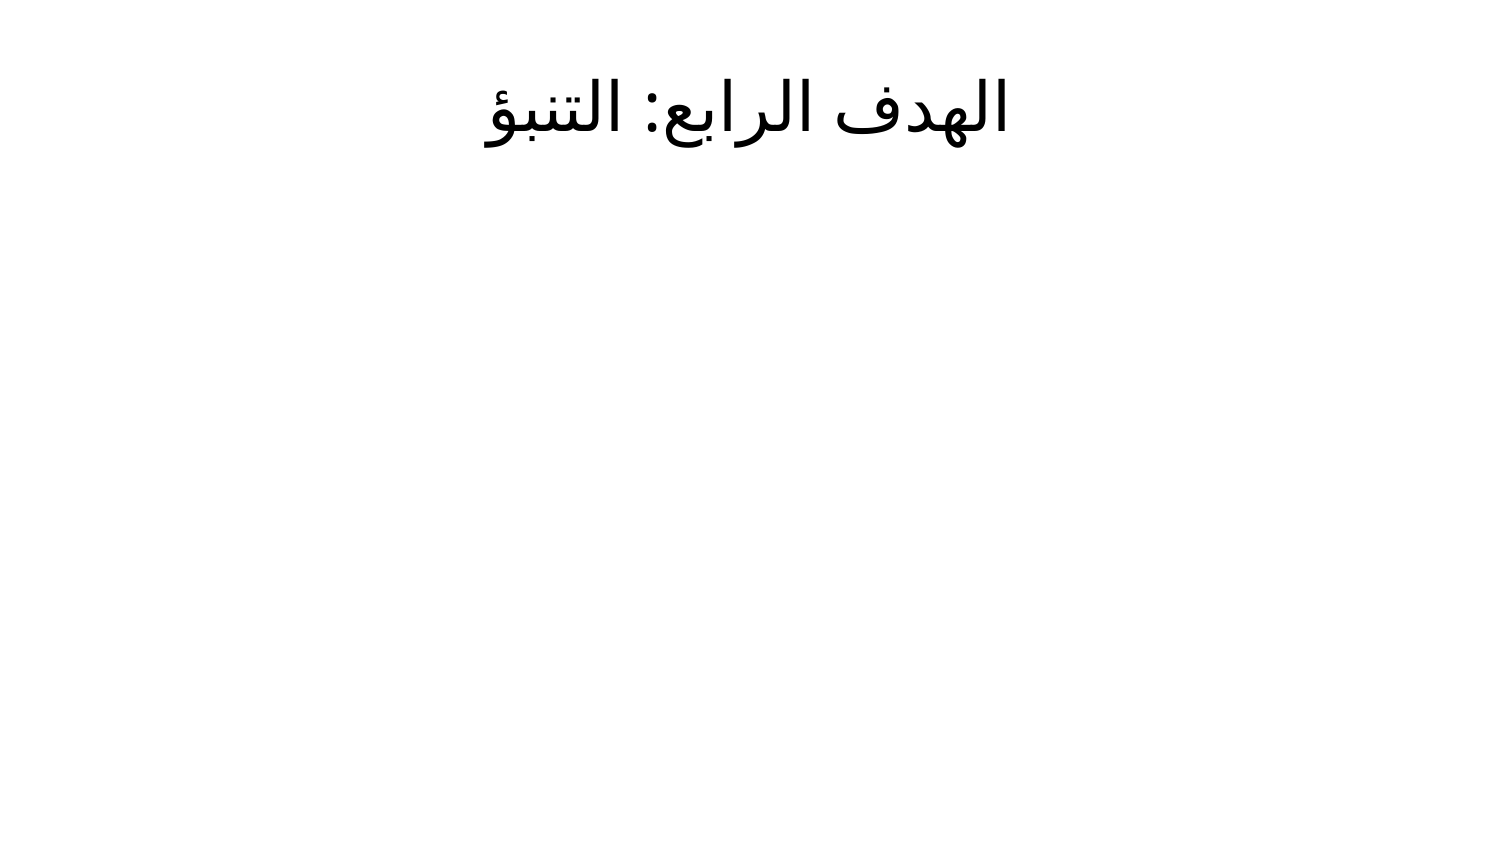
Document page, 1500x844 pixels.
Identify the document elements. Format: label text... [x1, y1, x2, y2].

title الهدف الرابع: التنبؤ [75, 33, 1425, 175]
